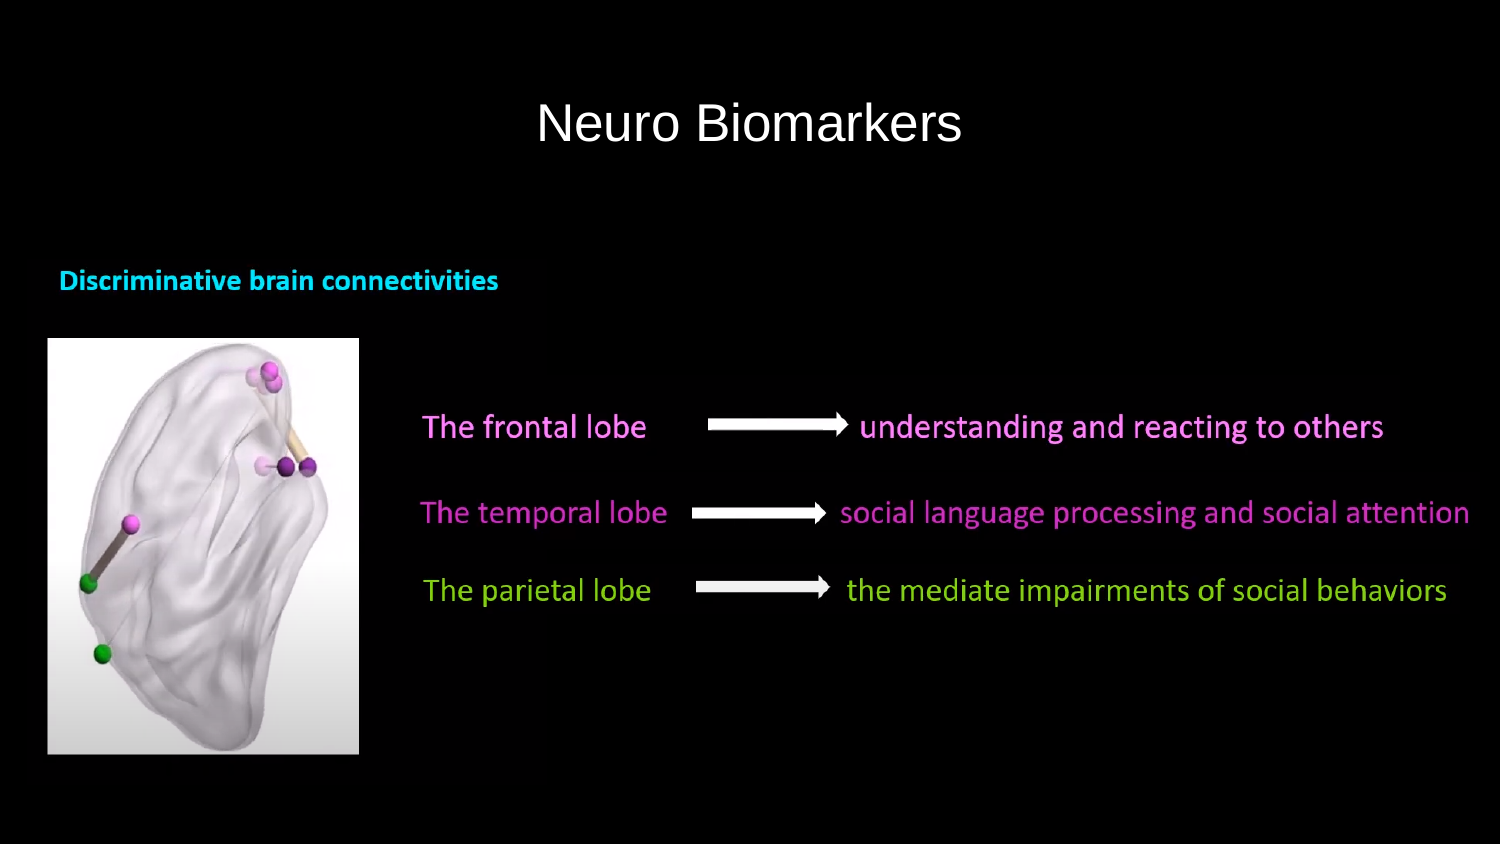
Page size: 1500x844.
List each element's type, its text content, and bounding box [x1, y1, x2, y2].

picture [27, 259, 1480, 785]
title Neuro Biomarkers [51, 72, 1449, 167]
